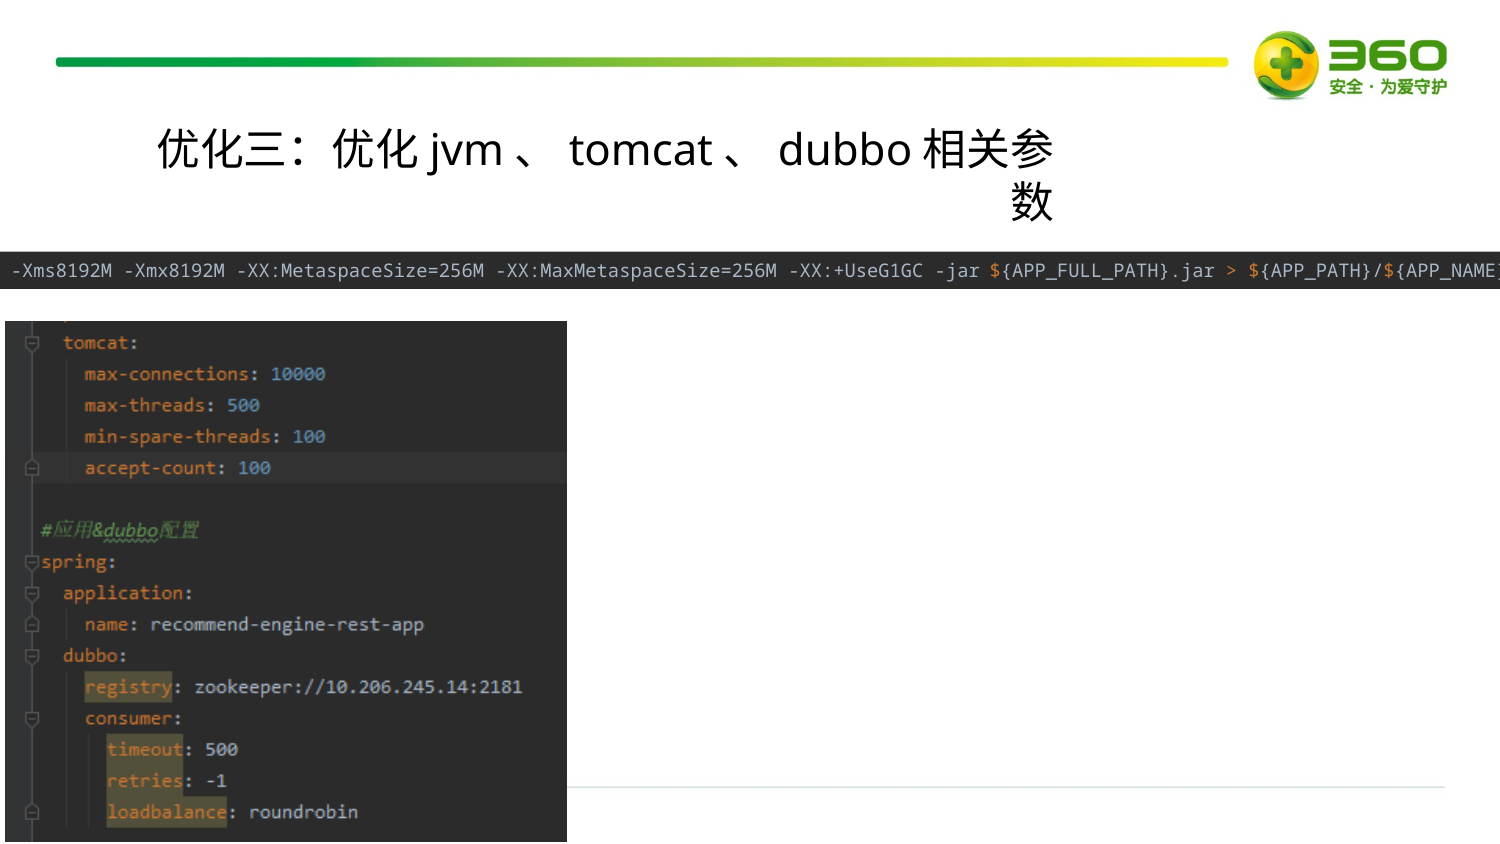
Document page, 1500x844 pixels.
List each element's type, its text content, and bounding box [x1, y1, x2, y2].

text_box java -Xms8192M -Xmx8192M -XX:MetaspaceSize=256M -XX:MaxMetaspaceSize=256M -XX:+UseG1GC -jar ${APP_FULL_PATH}.jar > ${APP_PATH}/${APP_NAME}.out [0, 251, 1500, 289]
picture [0, 289, 1500, 844]
picture [0, 0, 1500, 251]
text_box 优化三：优化jvm、tomcat、dubbo相关参数 [100, 114, 1069, 233]
